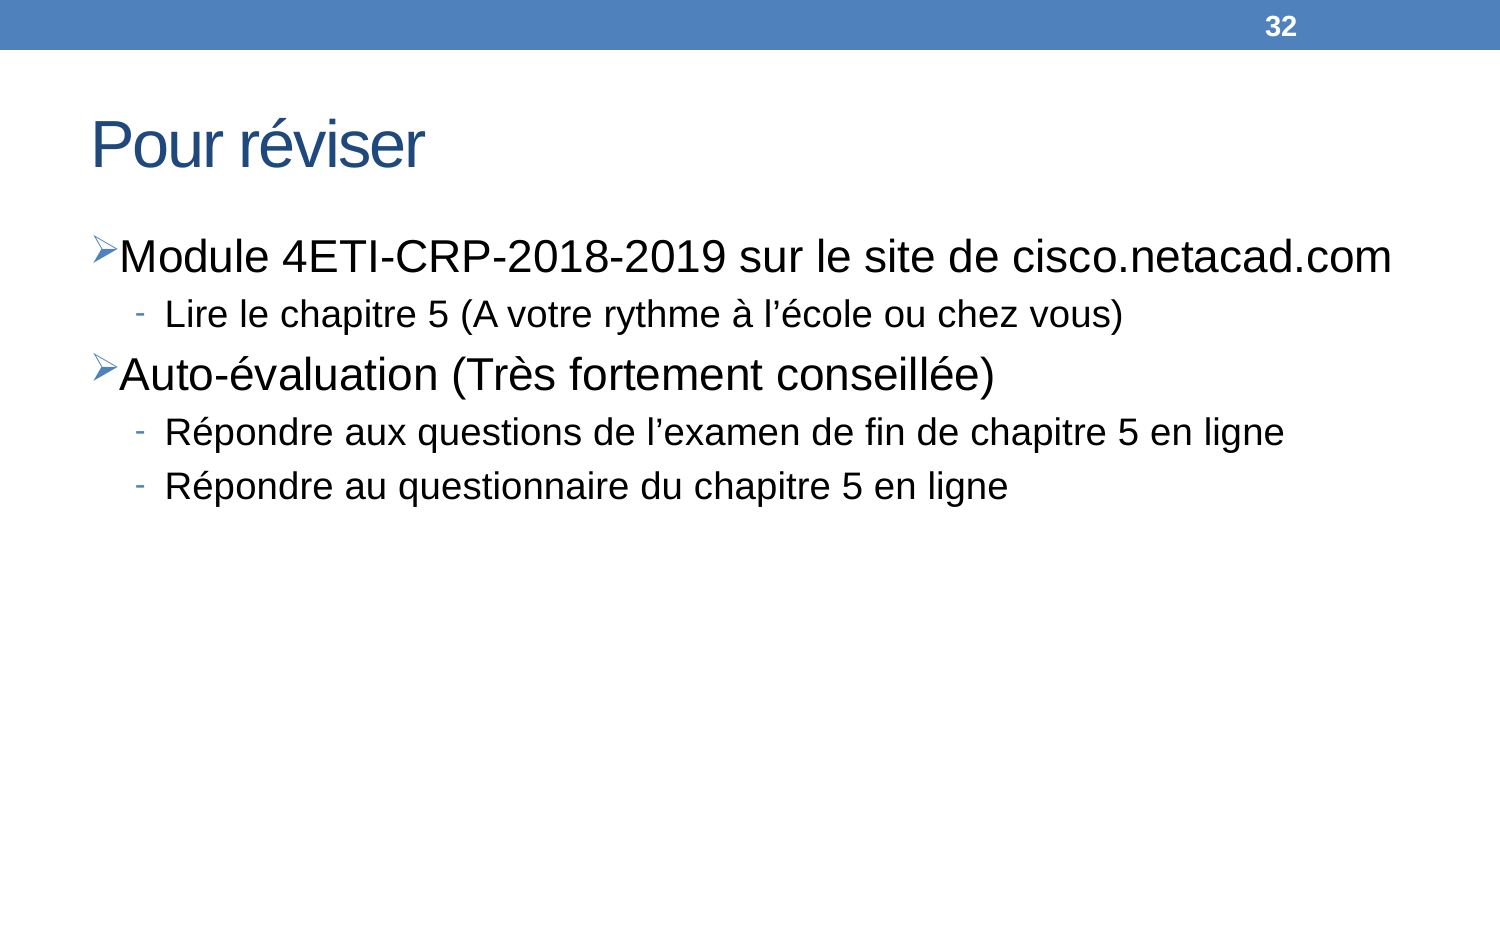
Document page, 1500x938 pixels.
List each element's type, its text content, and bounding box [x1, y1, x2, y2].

list Module 4ETI-CRP-2018-2019 sur le site de cisco.netacad.com Lire le chapitre 5 (A votre rythme à l’école ou chez vous) Auto-évaluation (Très fortement conseillée) Répondre aux questions de l’examen de fin de chapitre 5 en ligne Répondre au questionnaire du chapitre 5 en ligne [75, 218, 1425, 564]
slide_number 32 [1250, 2, 1425, 48]
title Pour réviser [75, 72, 1425, 209]
